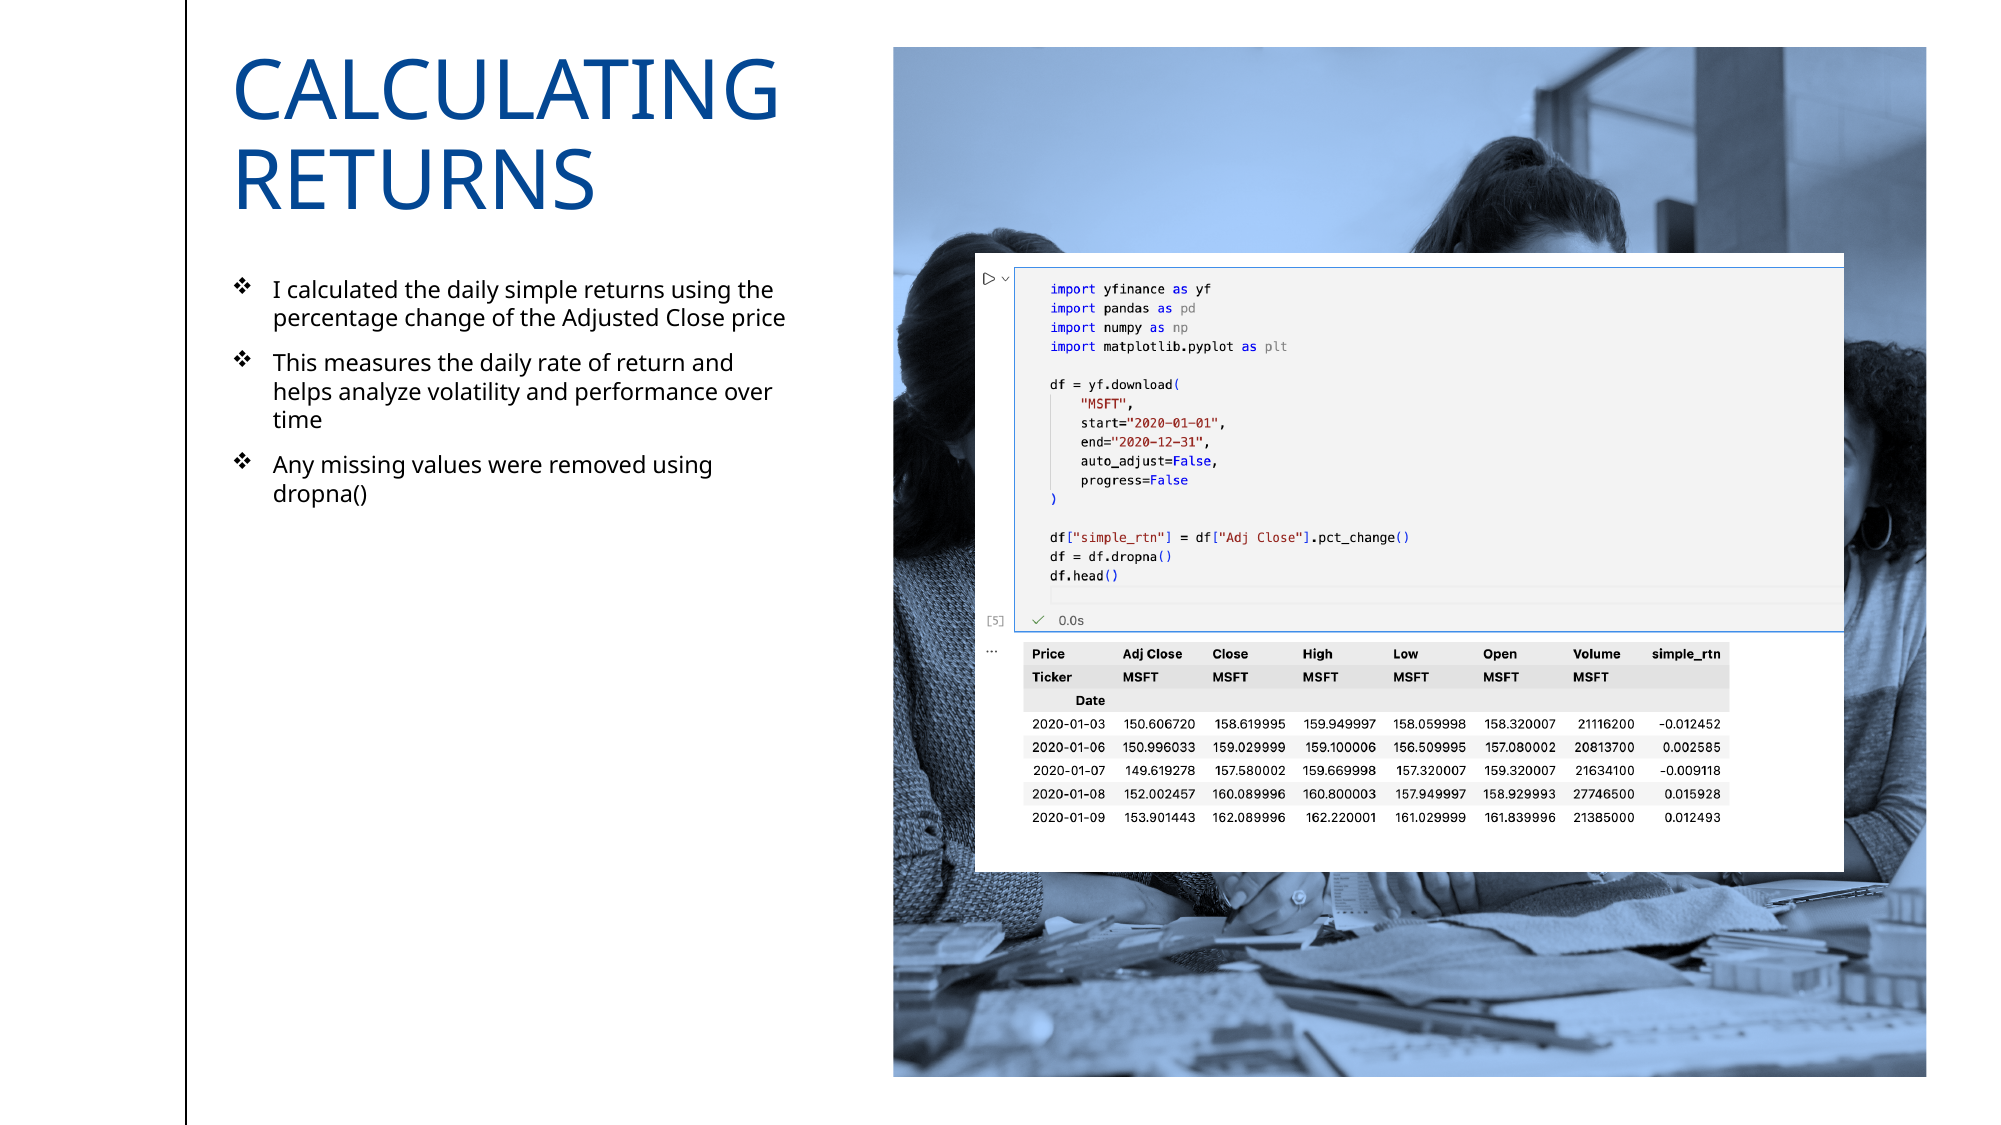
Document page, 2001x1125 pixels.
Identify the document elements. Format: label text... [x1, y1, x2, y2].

title Calculating Returns [231, 130, 893, 235]
picture [893, 47, 1927, 1077]
list I calculated the daily simple returns using the percentage change of the Adjusted Close price This measures the daily rate of return and helps analyze volatility and performance over time Any missing values were removed using dropna() [231, 267, 798, 527]
